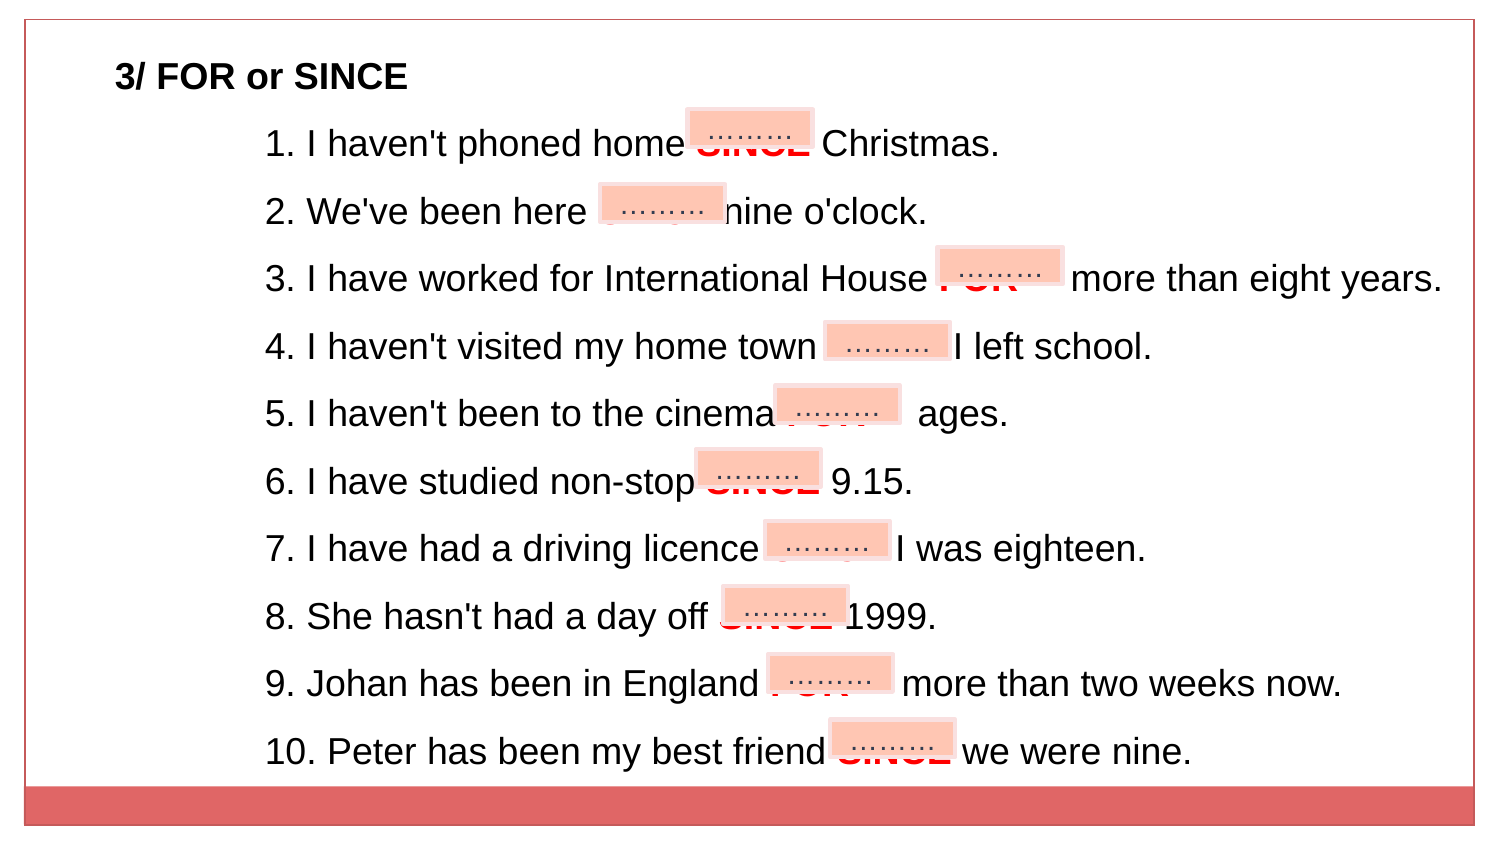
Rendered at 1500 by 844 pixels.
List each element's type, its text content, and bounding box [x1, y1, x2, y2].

text_box ……… [828, 717, 957, 759]
text_box ……… [935, 245, 1065, 286]
text_box ……… [773, 383, 902, 425]
text_box 3/ FOR or SINCE 1. I haven't phoned home SINCE Christmas. 2. We've been here SINCE nine o'clock. 3. I have worked for International House FOR more than eight years. 4. I haven't visited my home town SINCE I left school. 5. I haven't been to the cinema FOR ages. 6. I have studied non-stop SINCE 9.15. 7. I have had a driving licence SINCE I was eighteen. 8. She hasn't had a day off SINCE 1999. 9. Johan has been in England FOR more than two weeks now. 10. Peter has been my best friend SINCE we were nine. [99, 21, 1475, 780]
text_box ……… [766, 652, 895, 694]
text_box ……… [721, 584, 850, 626]
text_box ……… [823, 320, 952, 361]
text_box ……… [763, 519, 892, 561]
text_box ……… [598, 182, 727, 224]
text_box ……… [694, 447, 823, 489]
text_box ……… [685, 107, 815, 149]
